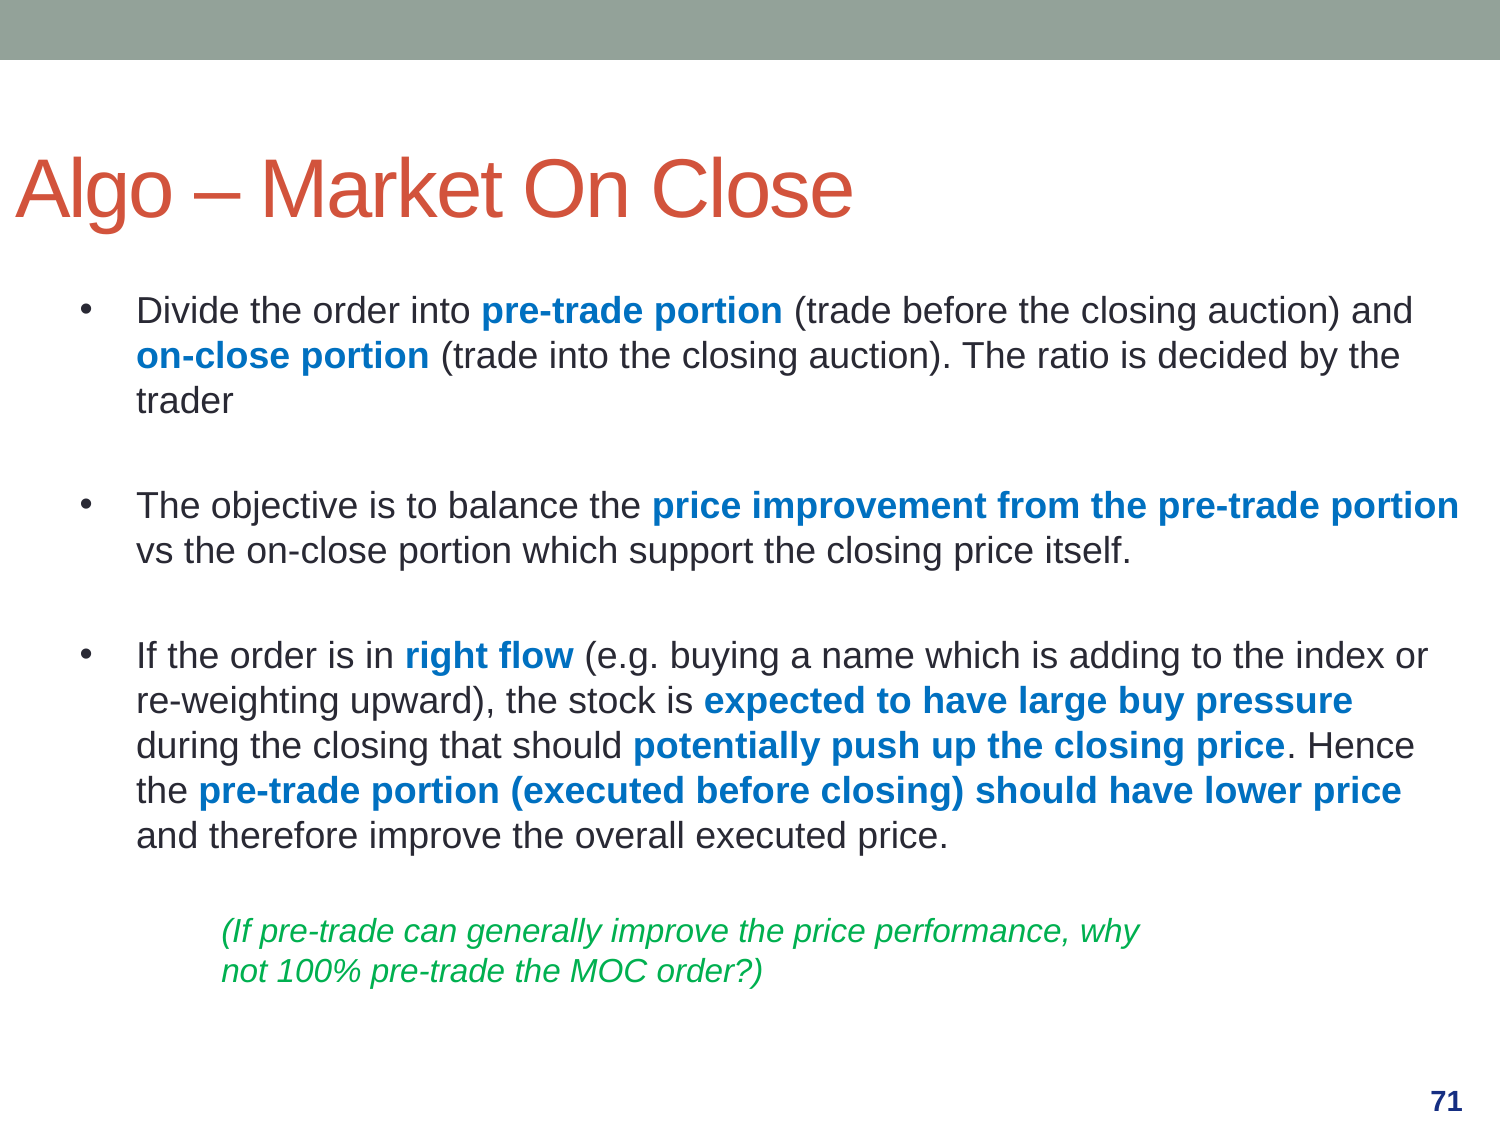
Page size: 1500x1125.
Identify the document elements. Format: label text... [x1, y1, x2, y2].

text_box Divide the order into pre-trade portion (trade before the closing auction) and on-close portion (trade into the closing auction). The ratio is decided by the trader The objective is to balance the price improvement from the pre-trade portion vs the on-close portion which support the closing price itself. If the order is in right flow (e.g. buying a name which is adding to the index or re-weighting upward), the stock is expected to have large buy pressure during the closing that should potentially push up the closing price. Hence the pre-trade portion (executed before closing) should have lower price and therefore improve the overall executed price. [64, 278, 1483, 905]
text_box (If pre-trade can generally improve the price performance, why not 100% pre-trade the MOC order?) [206, 902, 1176, 1037]
slide_number 71 [1415, 1070, 1499, 1125]
title Algo – Market On Close [0, 101, 1325, 266]
